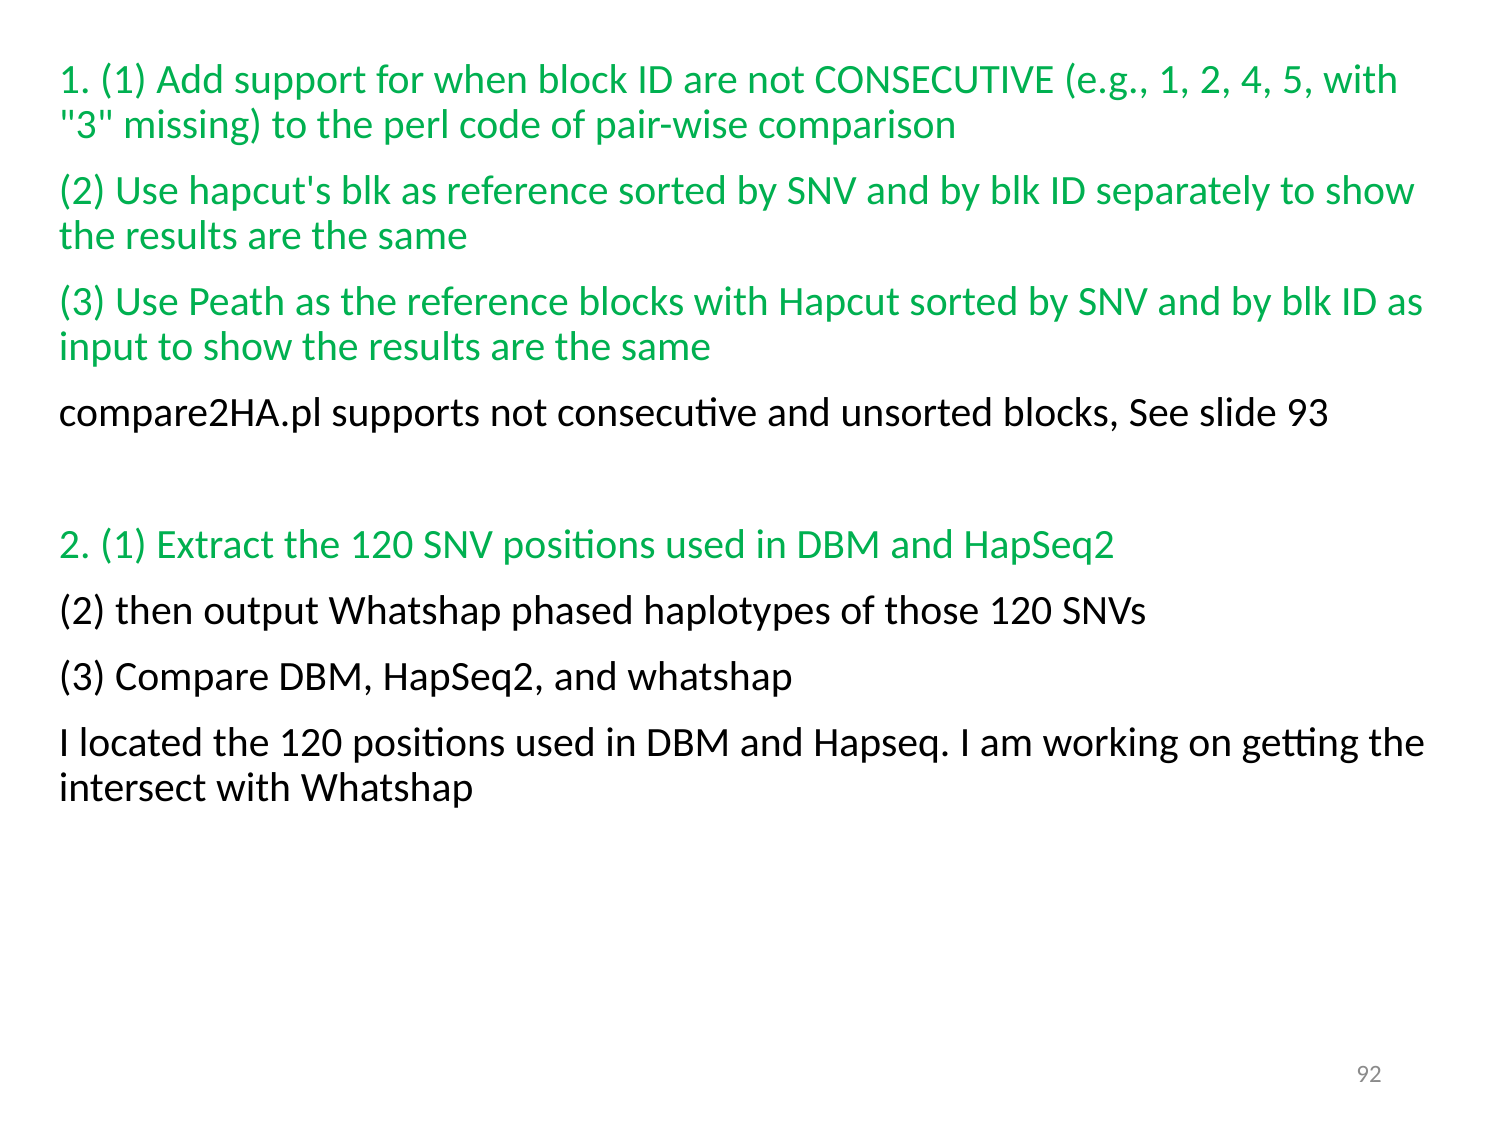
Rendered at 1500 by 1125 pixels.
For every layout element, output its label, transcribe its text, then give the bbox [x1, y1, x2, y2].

slide_number 92 [1059, 1042, 1397, 1103]
list 1. (1) Add support for when block ID are not CONSECUTIVE (e.g., 1, 2, 4, 5, with "3" missing) to the perl code of pair-wise comparison (2) Use hapcut's blk as reference sorted by SNV and by blk ID separately to show the results are the same (3) Use Peath as the reference blocks with Hapcut sorted by SNV and by blk ID as input to show the results are the same compare2HA.pl supports not consecutive and unsorted blocks, See slide 93 2. (1) Extract the 120 SNV positions used in DBM and HapSeq2 (2) then output Whatshap phased haplotypes of those 120 SNVs (3) Compare DBM, HapSeq2, and whatshap I located the 120 positions used in DBM and Hapseq. I am working on getting the intersect with Whatshap [43, 50, 1453, 1075]
